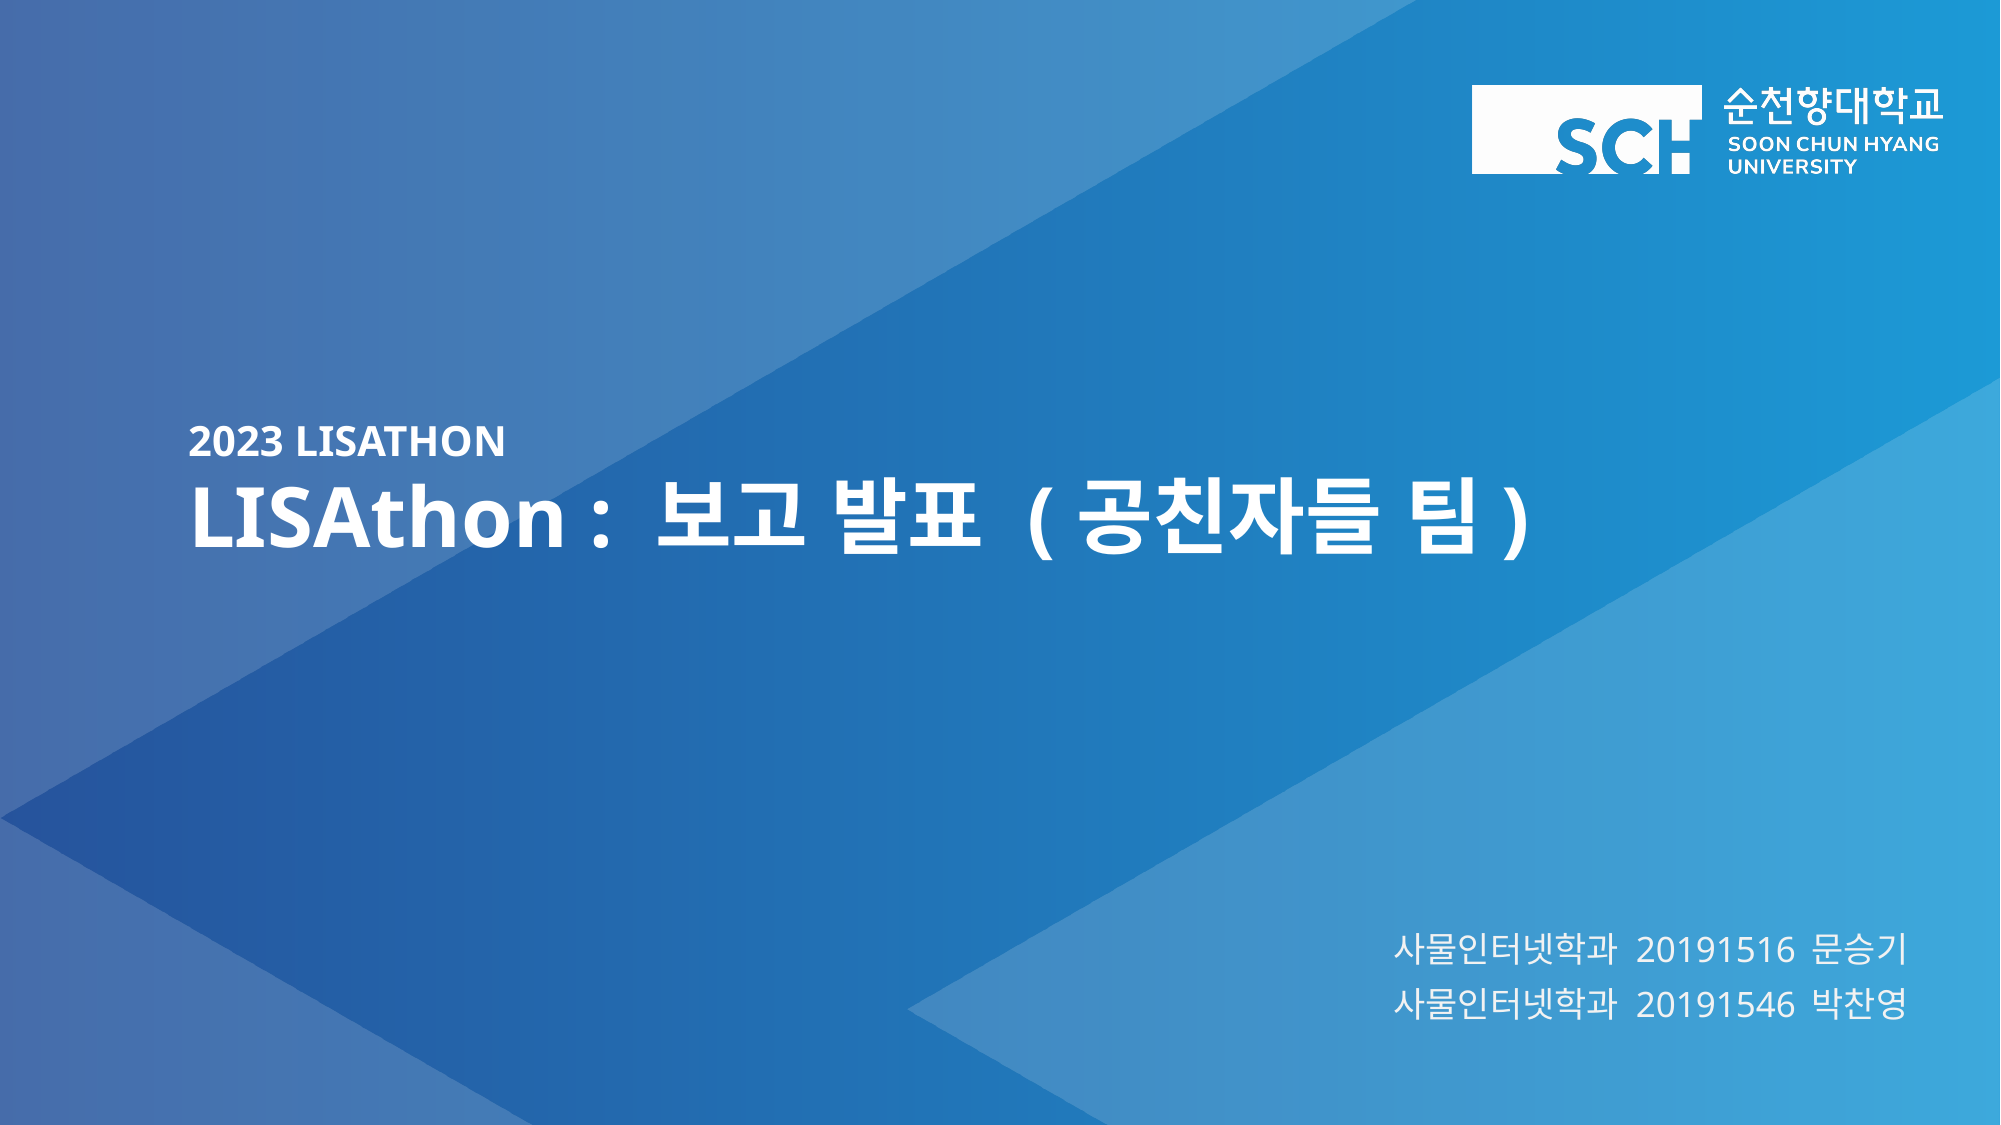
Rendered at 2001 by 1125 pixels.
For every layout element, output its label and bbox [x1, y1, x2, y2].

text_box [0, 0, 2000, 1125]
